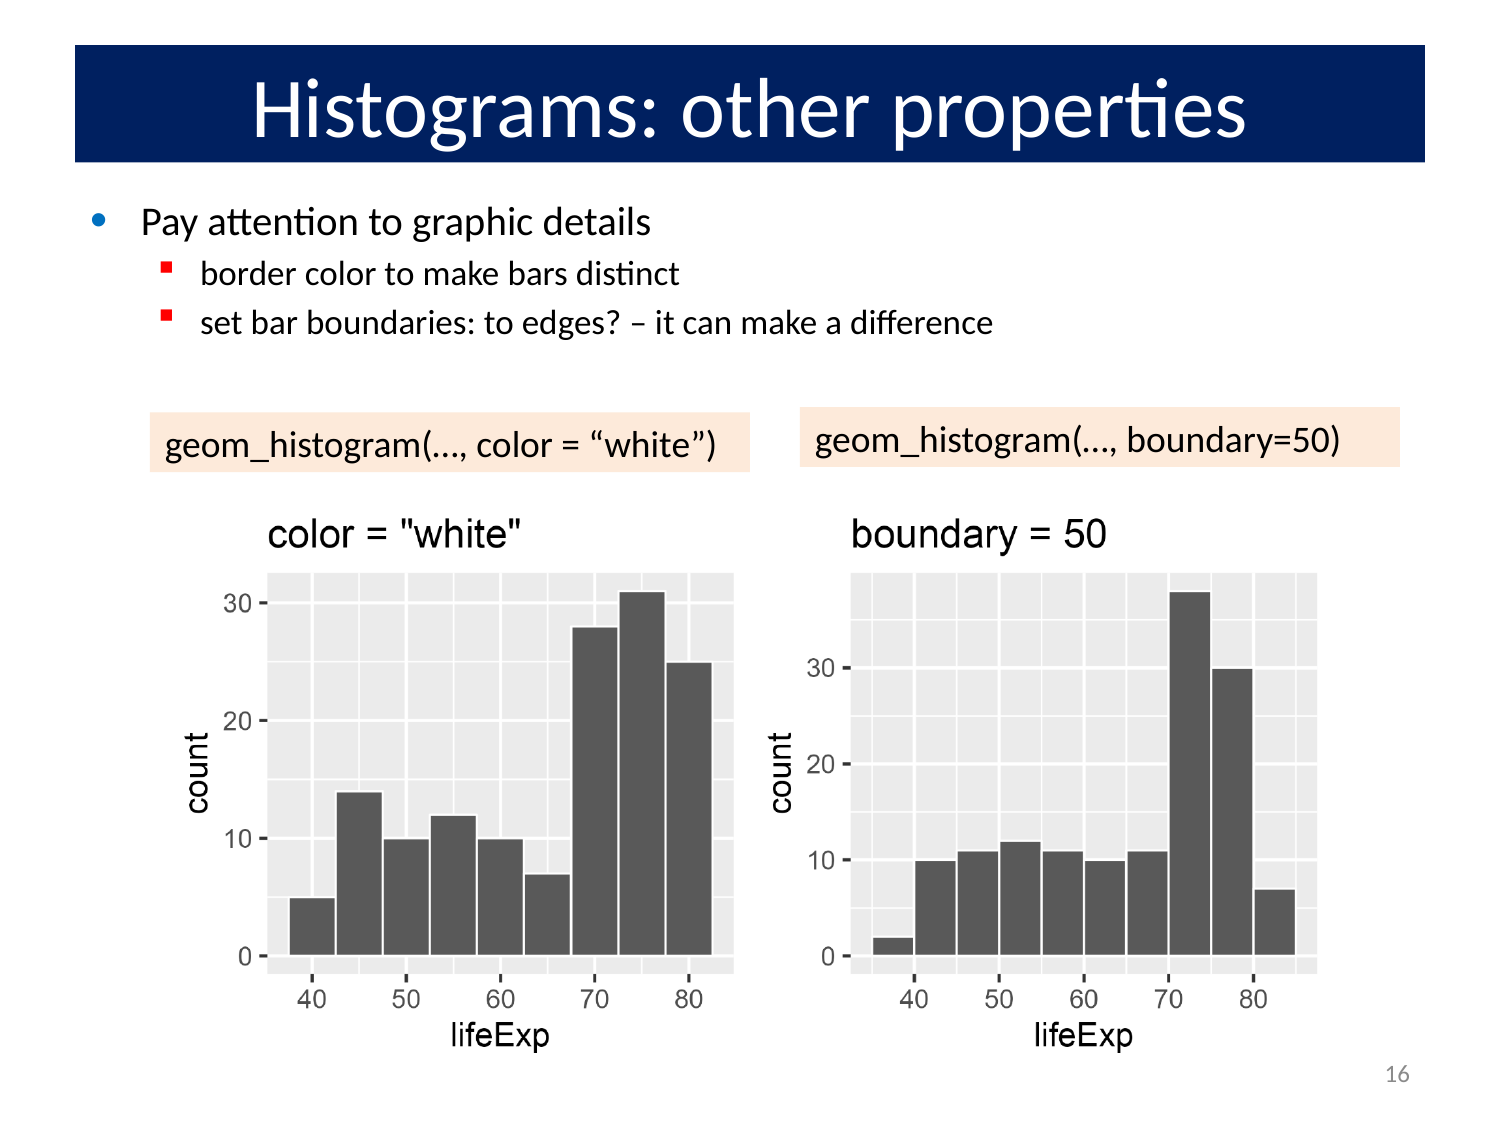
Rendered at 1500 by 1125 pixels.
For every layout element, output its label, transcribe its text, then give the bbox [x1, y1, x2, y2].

slide_number 16 [1074, 1042, 1425, 1103]
picture [149, 484, 1351, 1086]
text_box geom_histogram(…, color = “white”) [149, 412, 750, 473]
text_box geom_histogram(…, boundary=50) [799, 407, 1400, 467]
list Pay attention to graphic details border color to make bars distinct set bar boundaries: to edges? – it can make a difference [75, 187, 1425, 350]
title Histograms: other properties [75, 45, 1425, 163]
